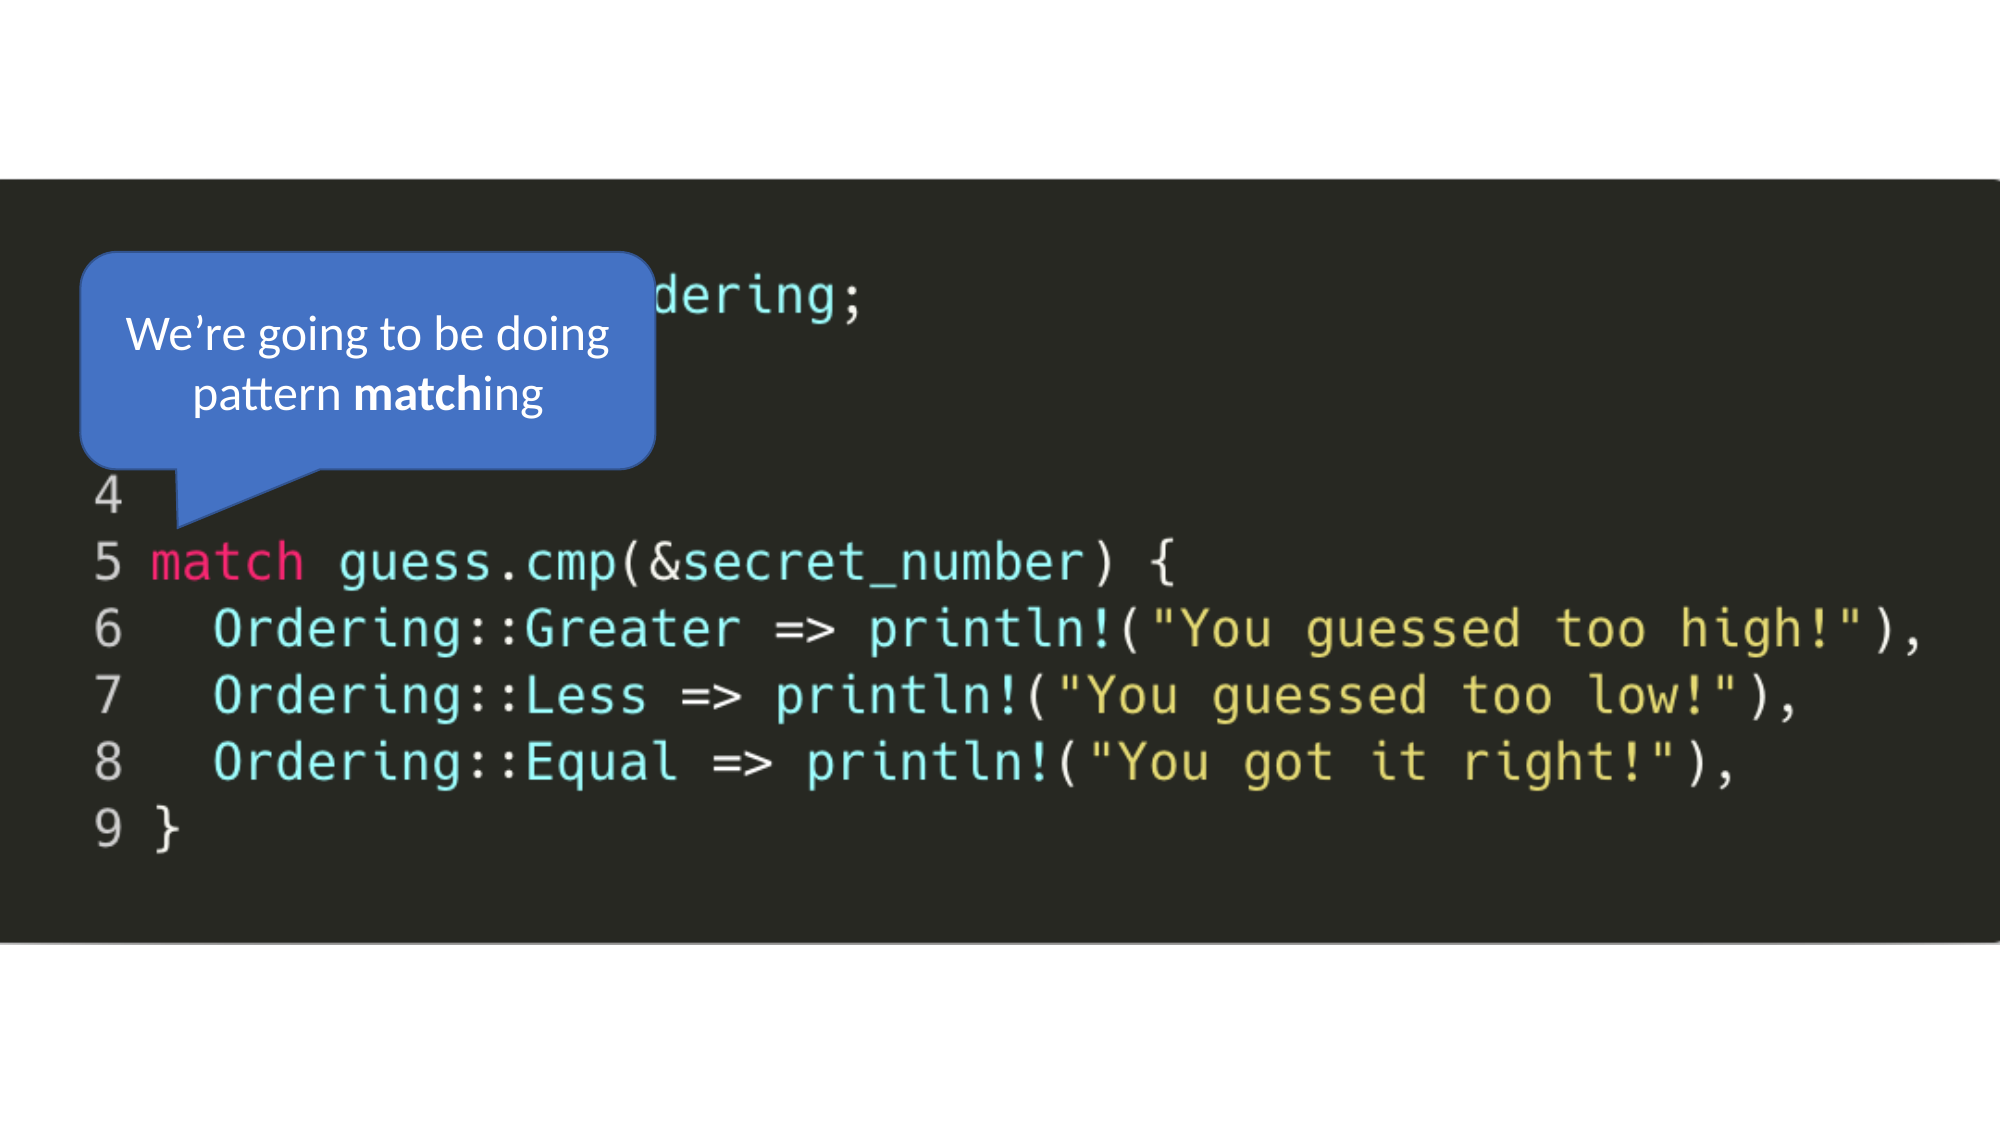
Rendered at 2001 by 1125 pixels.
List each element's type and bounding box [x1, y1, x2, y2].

picture [0, 178, 2000, 945]
